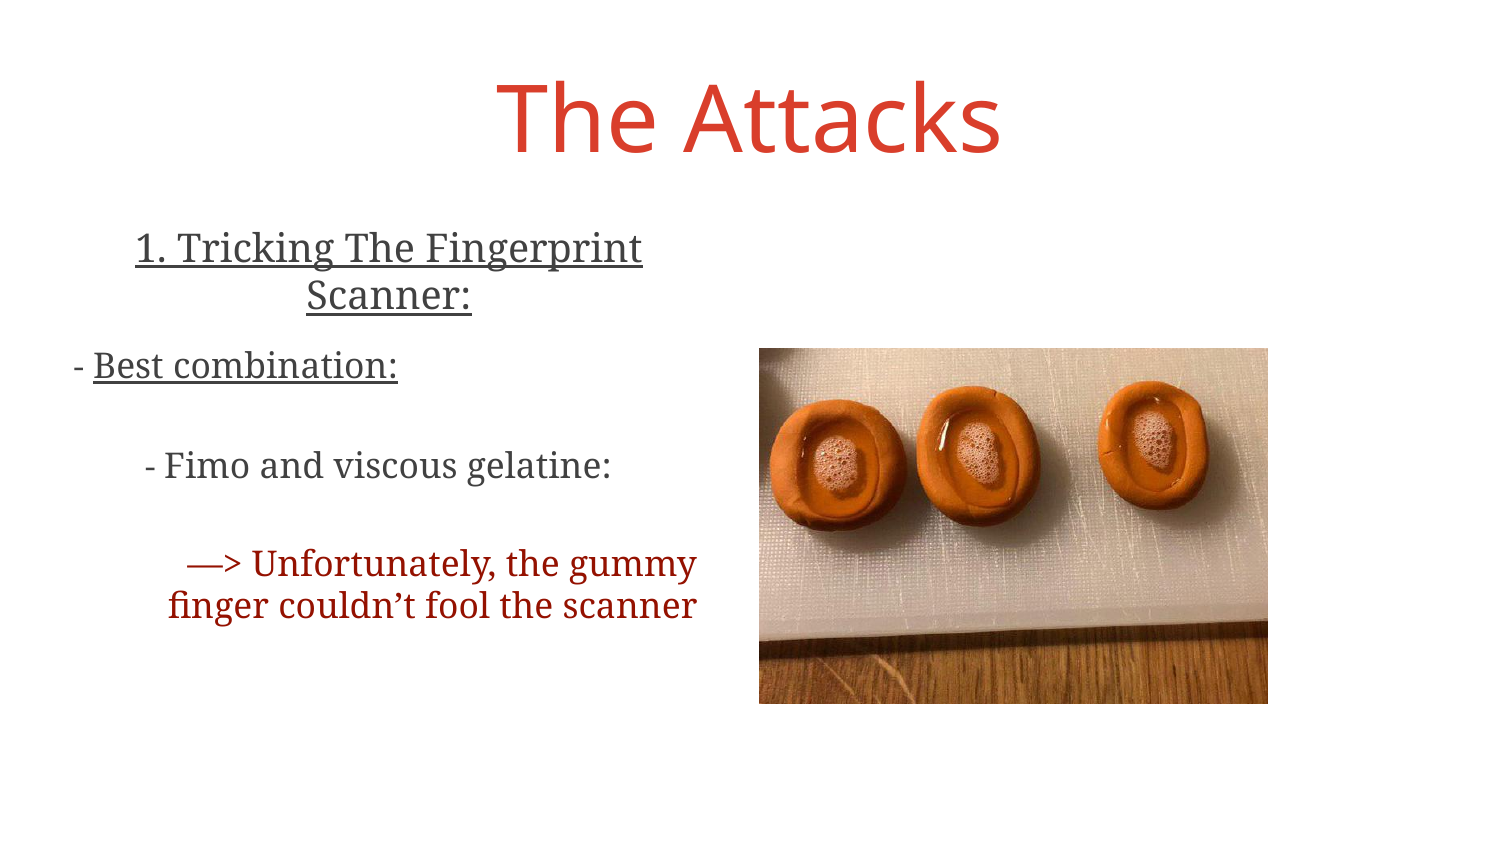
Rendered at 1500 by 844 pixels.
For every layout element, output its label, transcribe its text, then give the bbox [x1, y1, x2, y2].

text_box - Fimo and viscous gelatine: [128, 440, 629, 488]
text_box - Best combination: [0, 340, 513, 388]
picture [759, 348, 1268, 705]
text_box —> Unfortunately, the gummy finger couldn’t fool the scanner [139, 540, 746, 627]
text_box 1. Tricking The Fingerprint Scanner: [45, 243, 733, 297]
title The Attacks [58, 69, 1442, 175]
